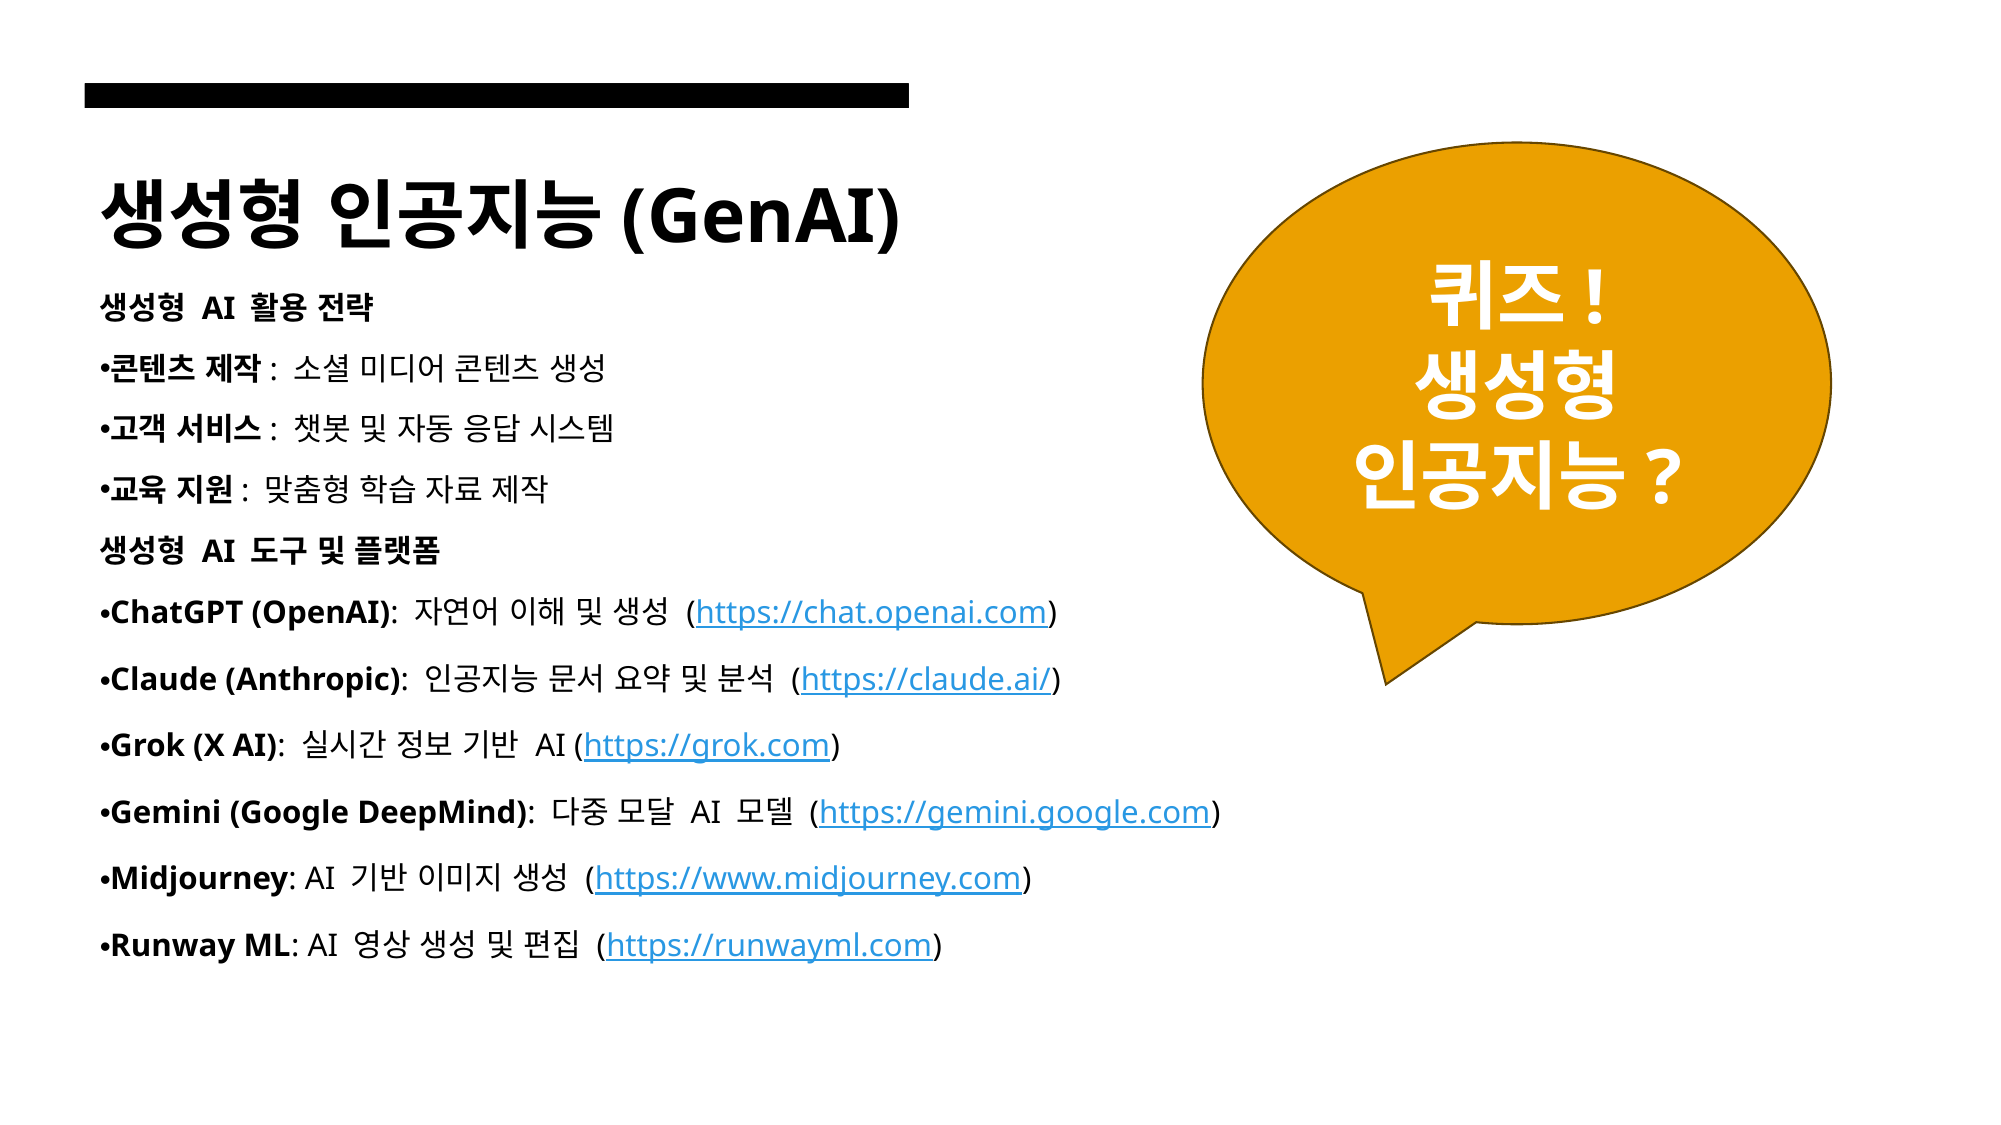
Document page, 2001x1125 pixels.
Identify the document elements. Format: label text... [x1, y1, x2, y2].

title 생성형 인공지능(GenAI) [84, 160, 933, 277]
text_box 퀴즈! 생성형 인공지능? [1201, 141, 1833, 687]
list 생성형 AI 활용 전략 콘텐츠 제작: 소셜 미디어 콘텐츠 생성 고객 서비스: 챗봇 및 자동 응답 시스템 교육 지원: 맞춤형 학습 자료 제작 생성형 AI 도구 및 플랫폼 ChatGPT (OpenAI): 자연어 이해 및 생성 (https://chat.openai.com) Claude (Anthropic): 인공지능 문서 요약 및 분석 (https://claude.ai/) Grok (X AI): 실시간 정보 기반 AI (https://grok.com) Gemini (Google DeepMind): 다중 모달 AI 모델 (https://gemini.google.com) Midjourney: AI 기반 이미지 생성 (https://www.midjourney.com) Runway ML: AI 영상 생성 및 편집 (https://runwayml.com) [84, 277, 1261, 983]
